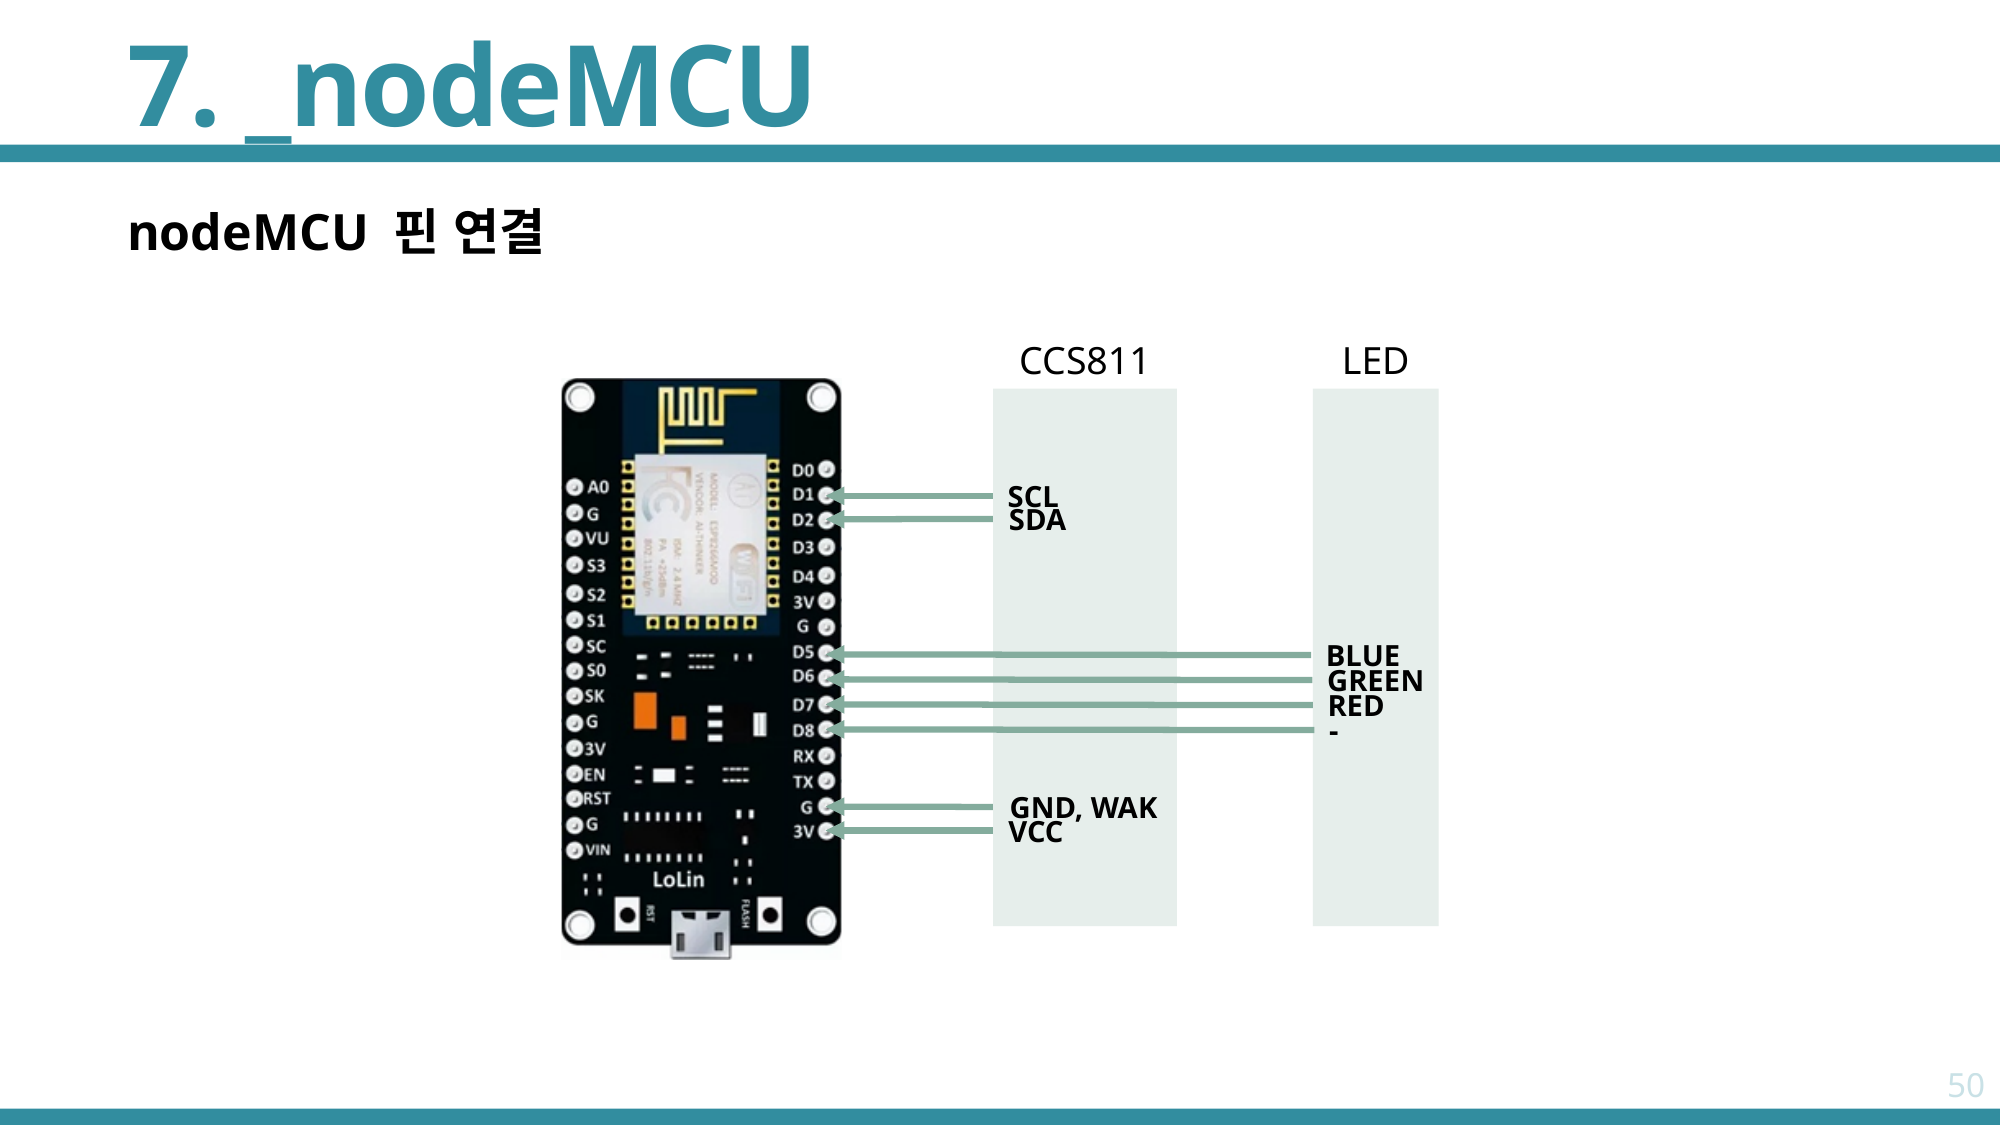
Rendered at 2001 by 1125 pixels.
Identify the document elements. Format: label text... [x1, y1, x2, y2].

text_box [992, 329, 1178, 654]
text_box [992, 681, 1178, 704]
title 7. _nodeMCU [112, 26, 1484, 157]
slide_number 50 [1541, 1049, 2000, 1118]
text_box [992, 706, 1178, 729]
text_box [1312, 329, 1439, 927]
text_box nodeMCU 핀 연결 [112, 193, 1663, 269]
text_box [992, 656, 1178, 679]
picture [561, 377, 842, 960]
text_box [992, 731, 1178, 927]
